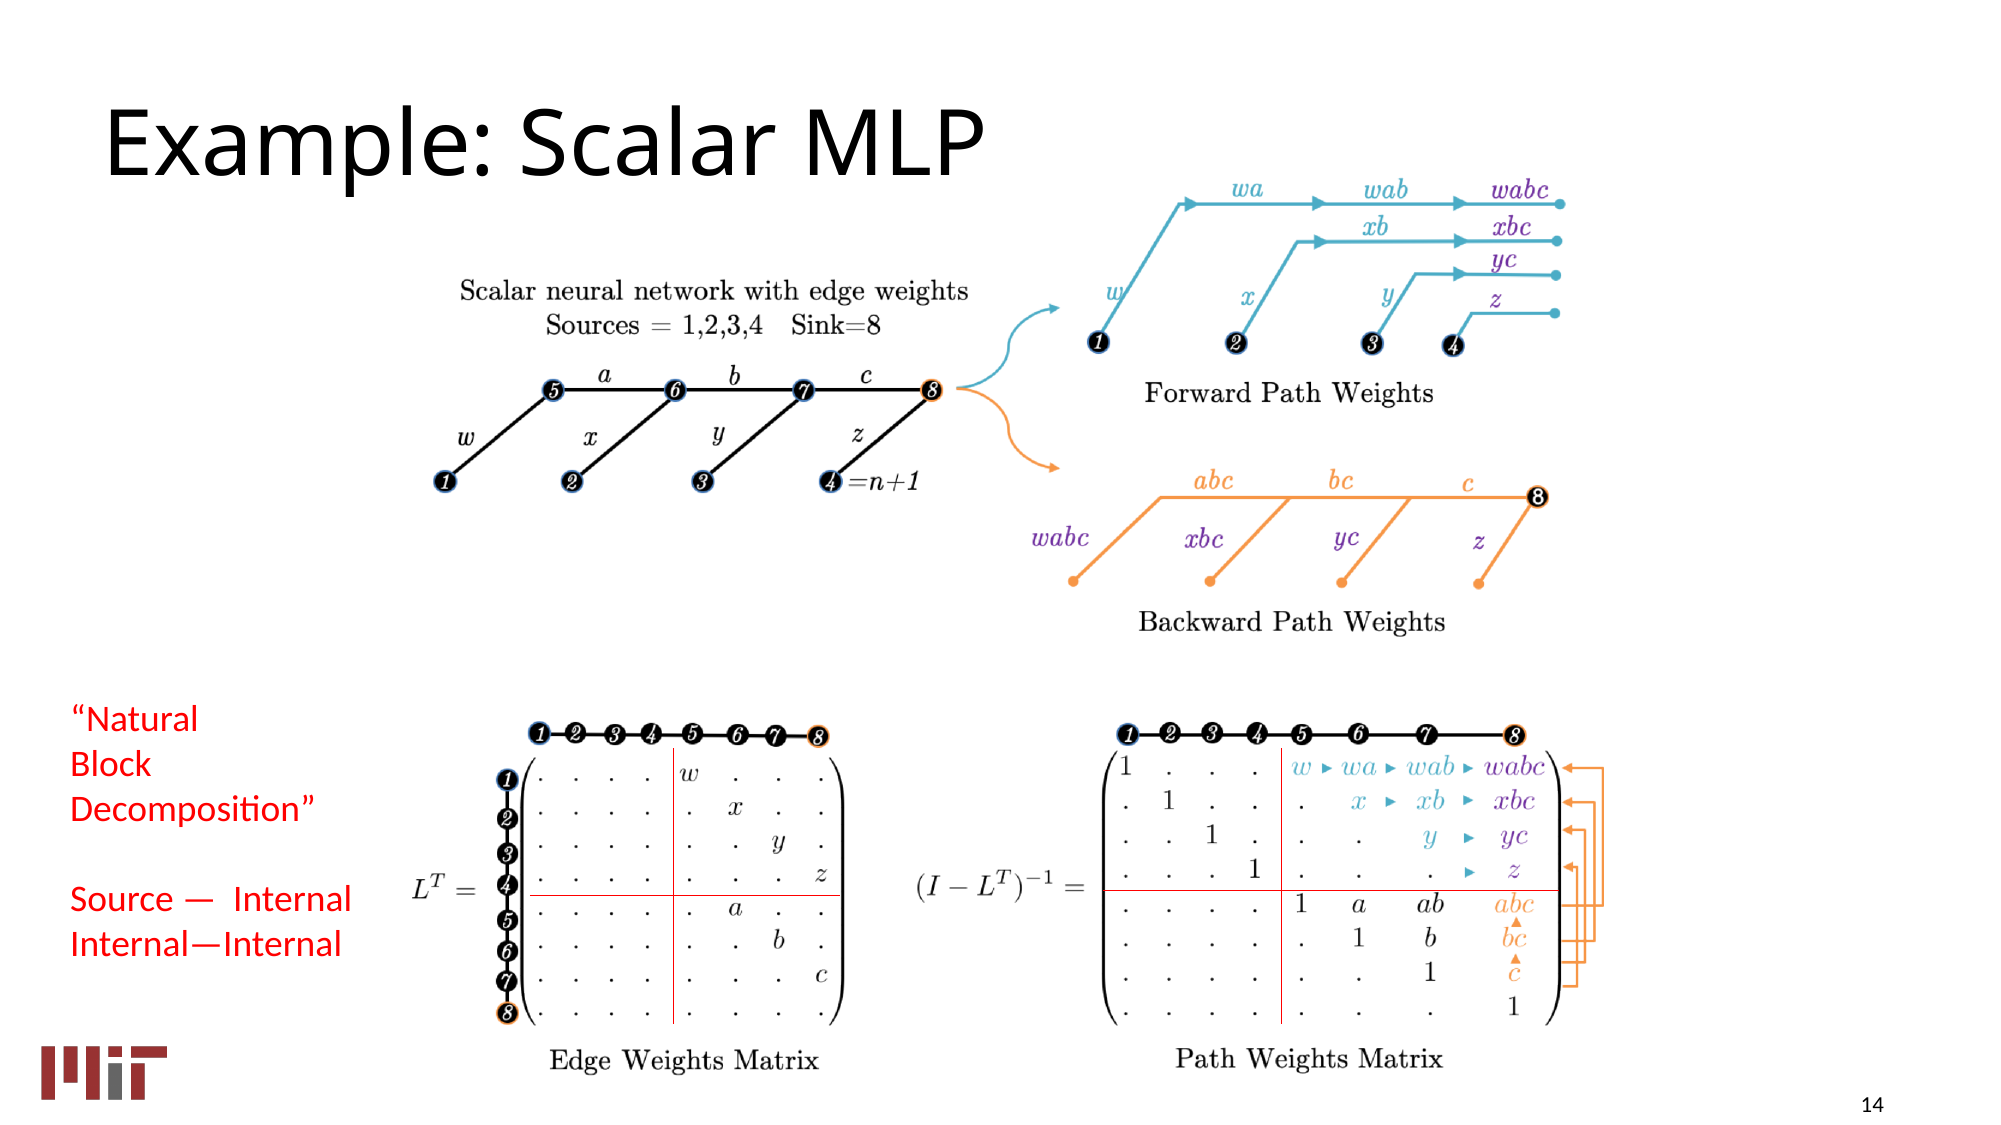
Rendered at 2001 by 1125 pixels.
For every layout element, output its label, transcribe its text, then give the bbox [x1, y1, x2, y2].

picture [35, 1042, 172, 1103]
text_box “Natural Block Decomposition” Source — Internal Internal—Internal [55, 686, 368, 972]
picture [370, 160, 1630, 1089]
title Example: Scalar MLP [87, 36, 1813, 255]
